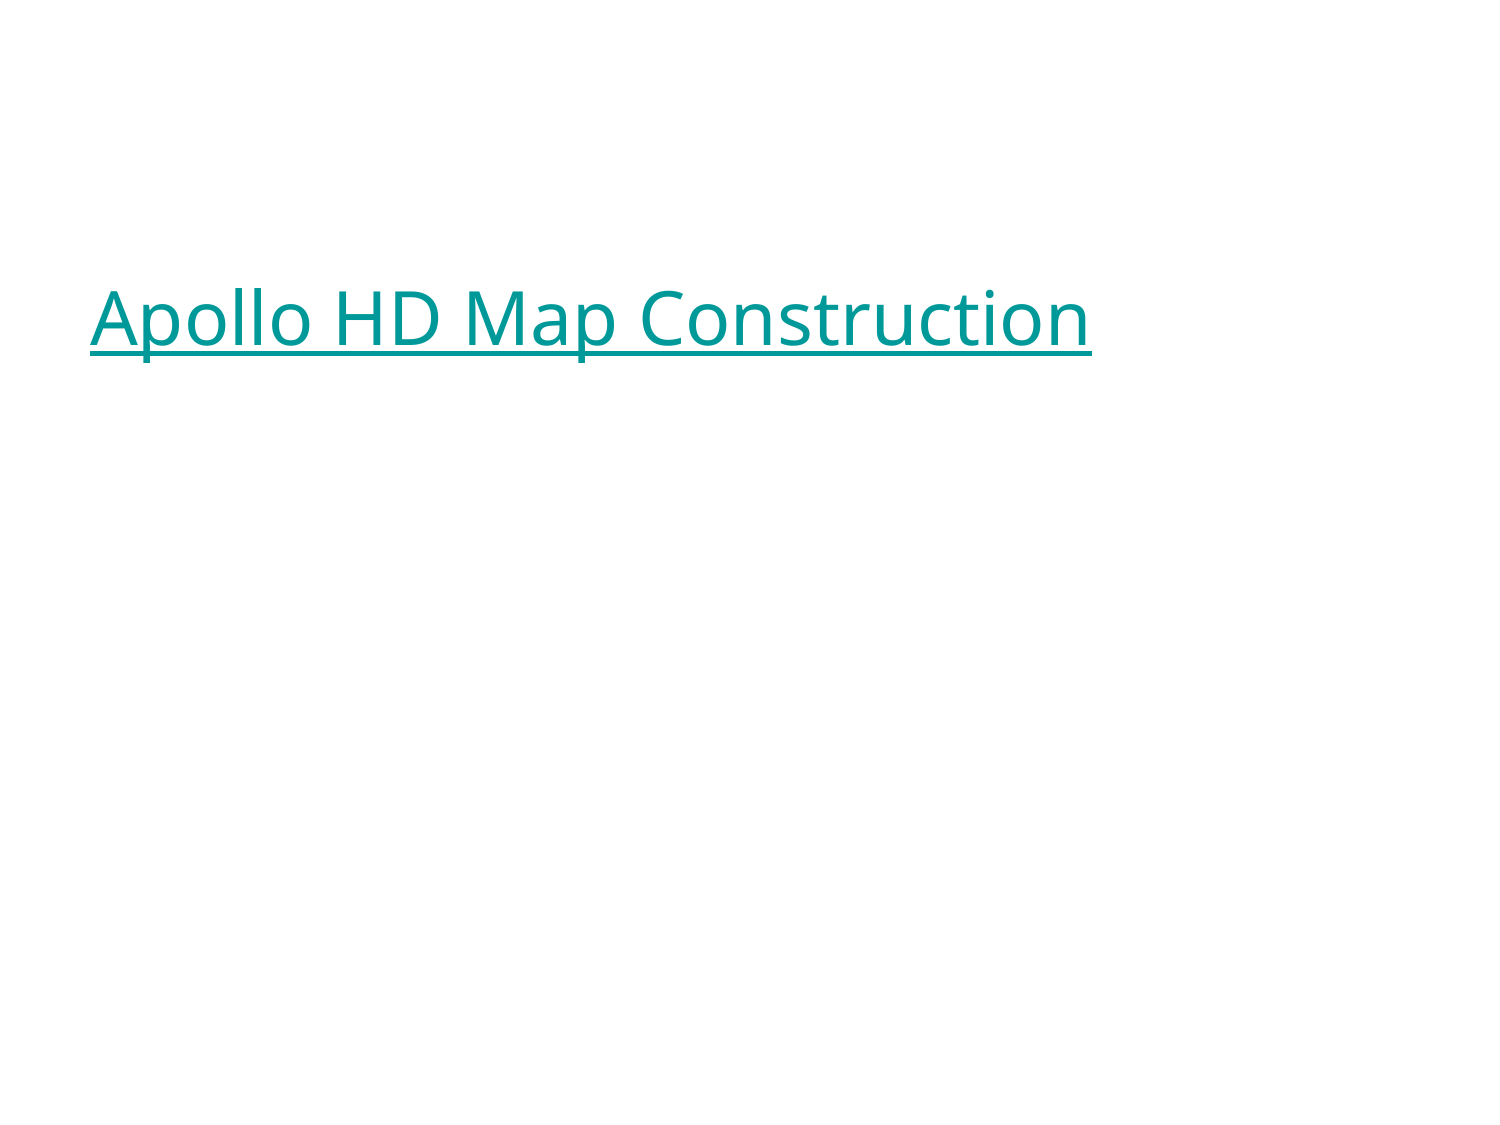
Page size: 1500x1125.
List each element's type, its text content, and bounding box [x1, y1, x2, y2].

list Apollo HD Map Construction [75, 262, 1425, 1005]
